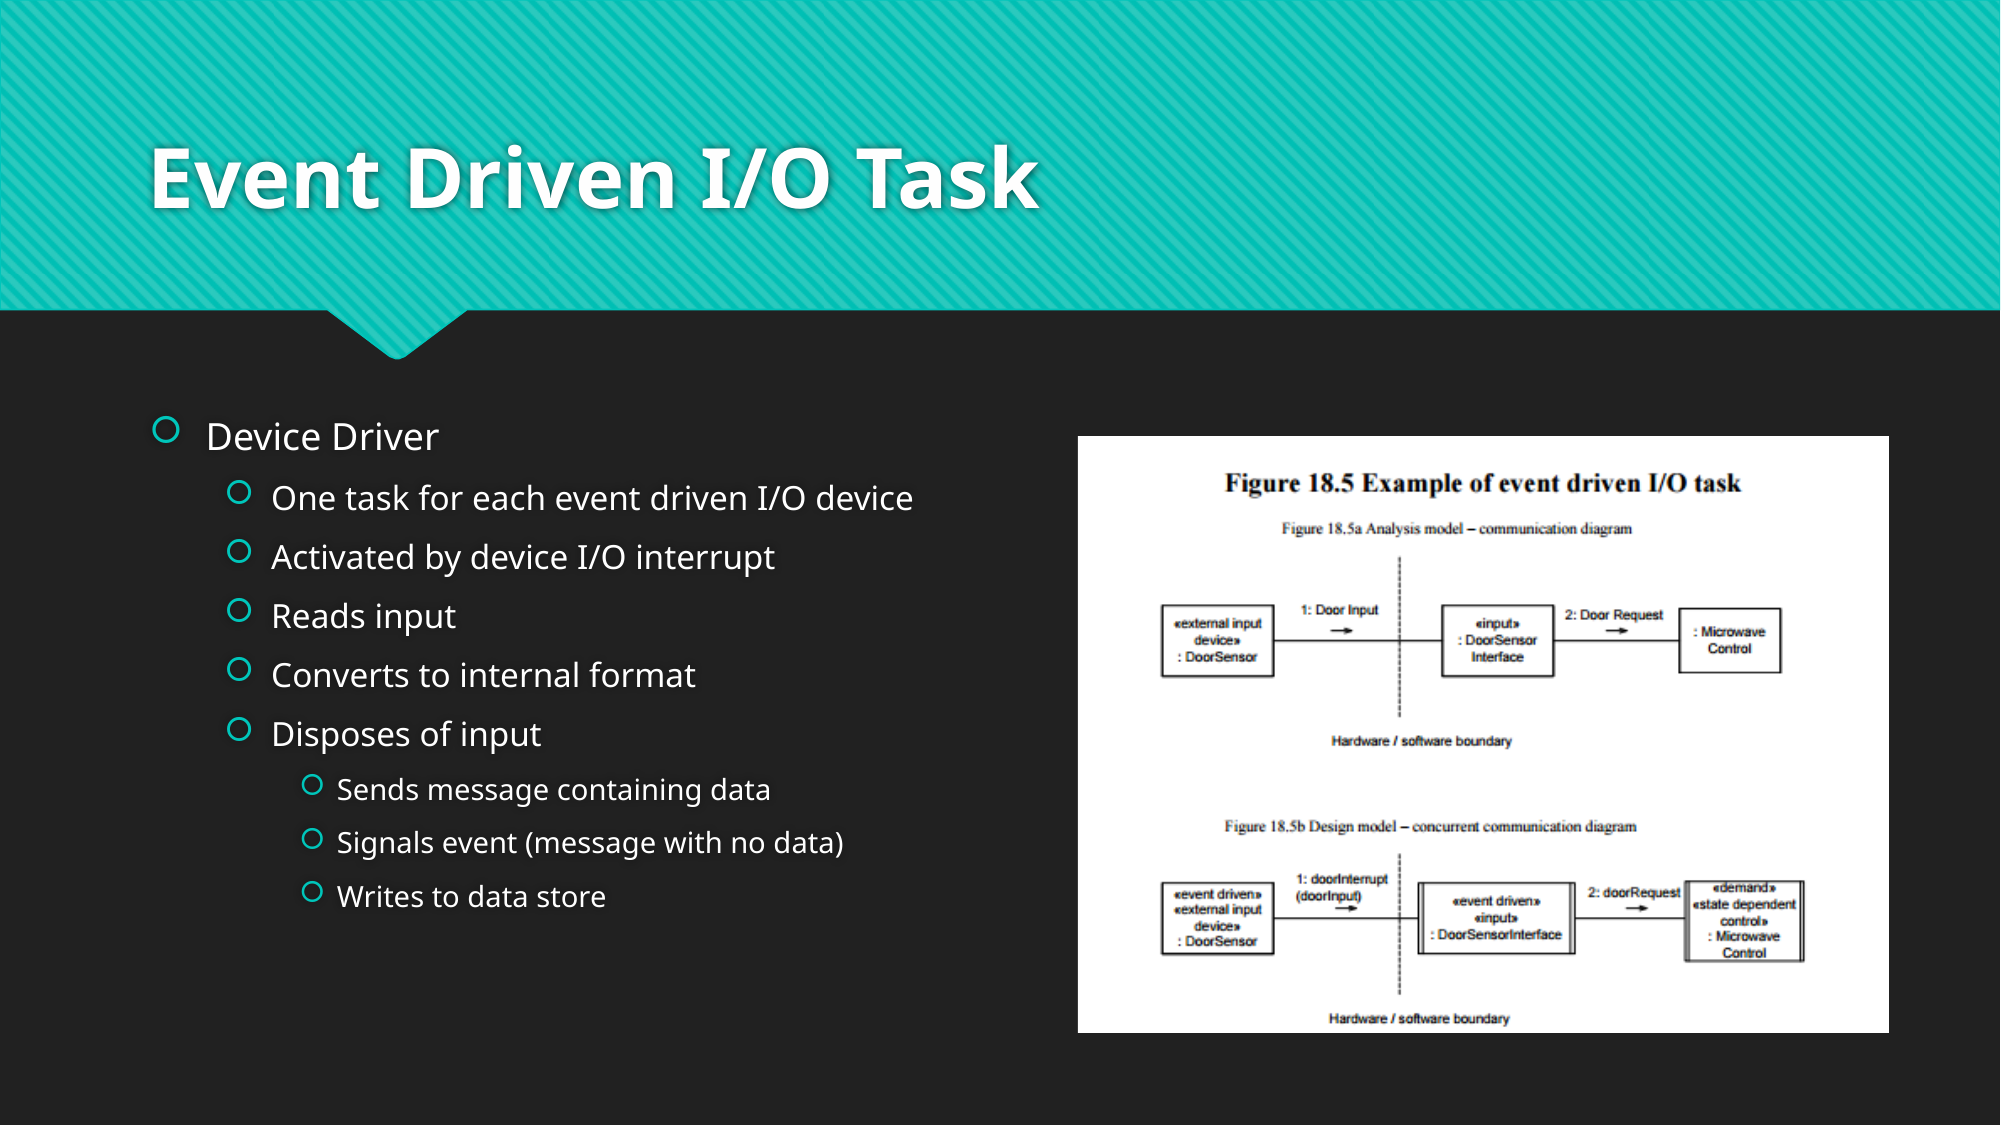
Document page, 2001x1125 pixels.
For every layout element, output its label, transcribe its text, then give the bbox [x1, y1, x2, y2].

picture [1077, 436, 1890, 1033]
title Event Driven I/O Task [132, 73, 1868, 233]
list Device Driver One task for each event driven I/O device Activated by device I/O interrupt Reads input Converts to internal format Disposes of input Sends message containing data Signals event (message with no data) Writes to data store [134, 364, 977, 962]
